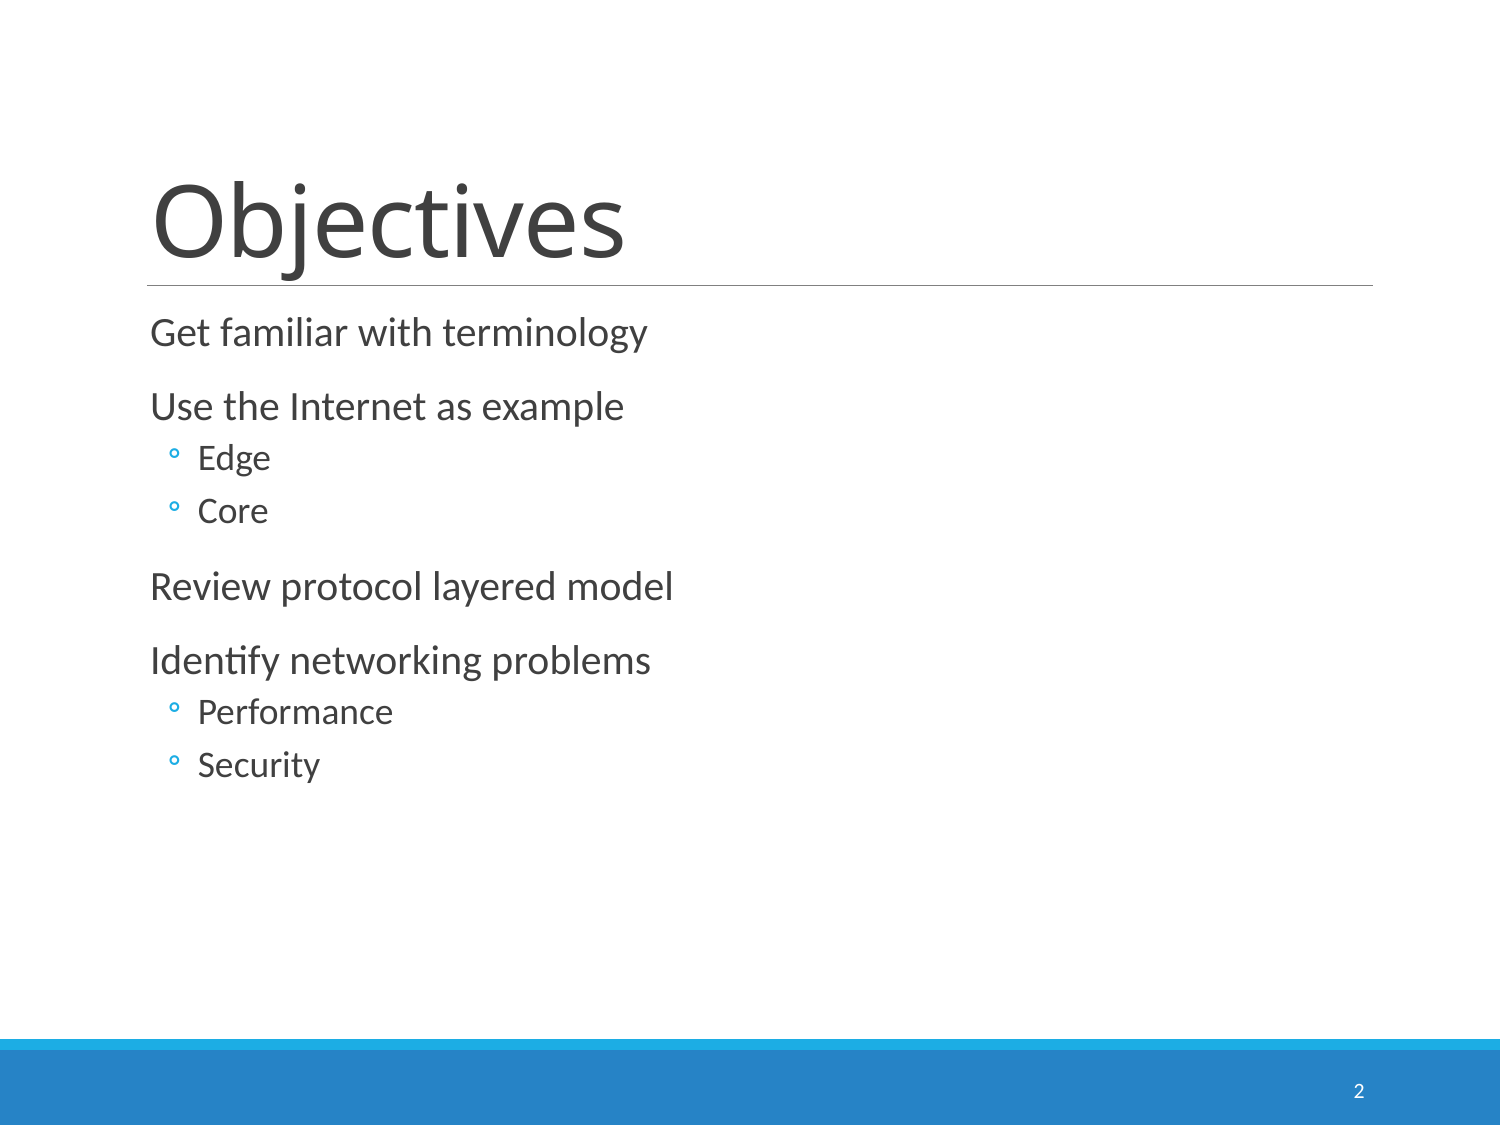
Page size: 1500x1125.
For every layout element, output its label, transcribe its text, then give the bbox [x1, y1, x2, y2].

slide_number 2 [1218, 1059, 1380, 1120]
title Objectives [135, 47, 1373, 285]
list Get familiar with terminology Use the Internet as example Edge Core Review protocol layered model Identify networking problems Performance Security [135, 302, 1373, 963]
